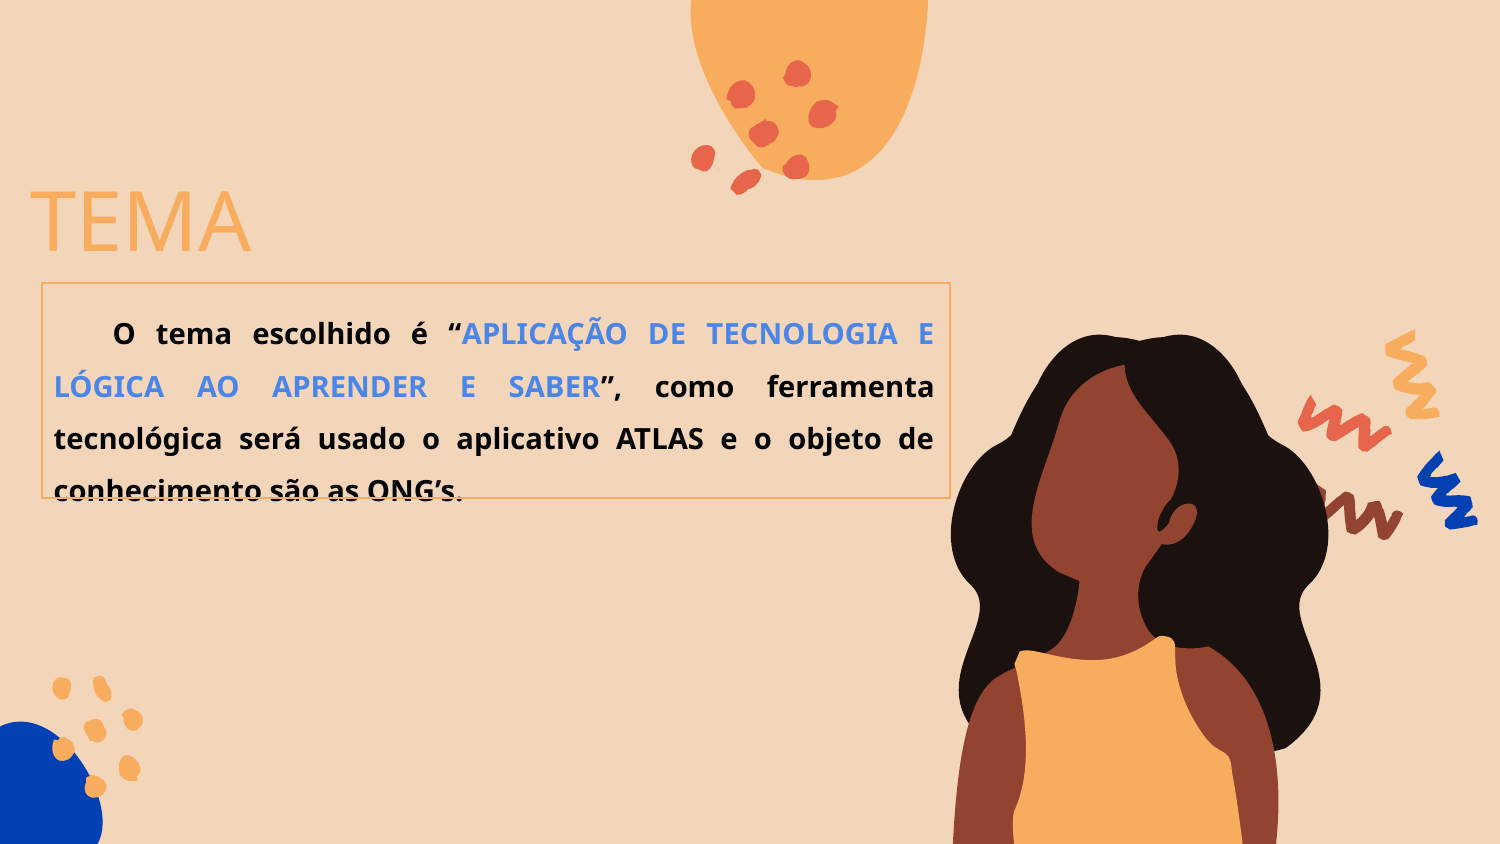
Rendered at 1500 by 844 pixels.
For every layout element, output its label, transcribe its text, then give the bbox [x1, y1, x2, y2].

text_box [41, 282, 951, 499]
list O tema escolhido é “APLICAÇÃO DE TECNOLOGIA E LÓGICA AO APRENDER E SABER”, como ferramenta tecnológica será usado o aplicativo ATLAS e o objeto de conhecimento são as ONG’s. [38, 282, 903, 556]
title TEMA [15, 23, 1181, 283]
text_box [908, 302, 1371, 844]
